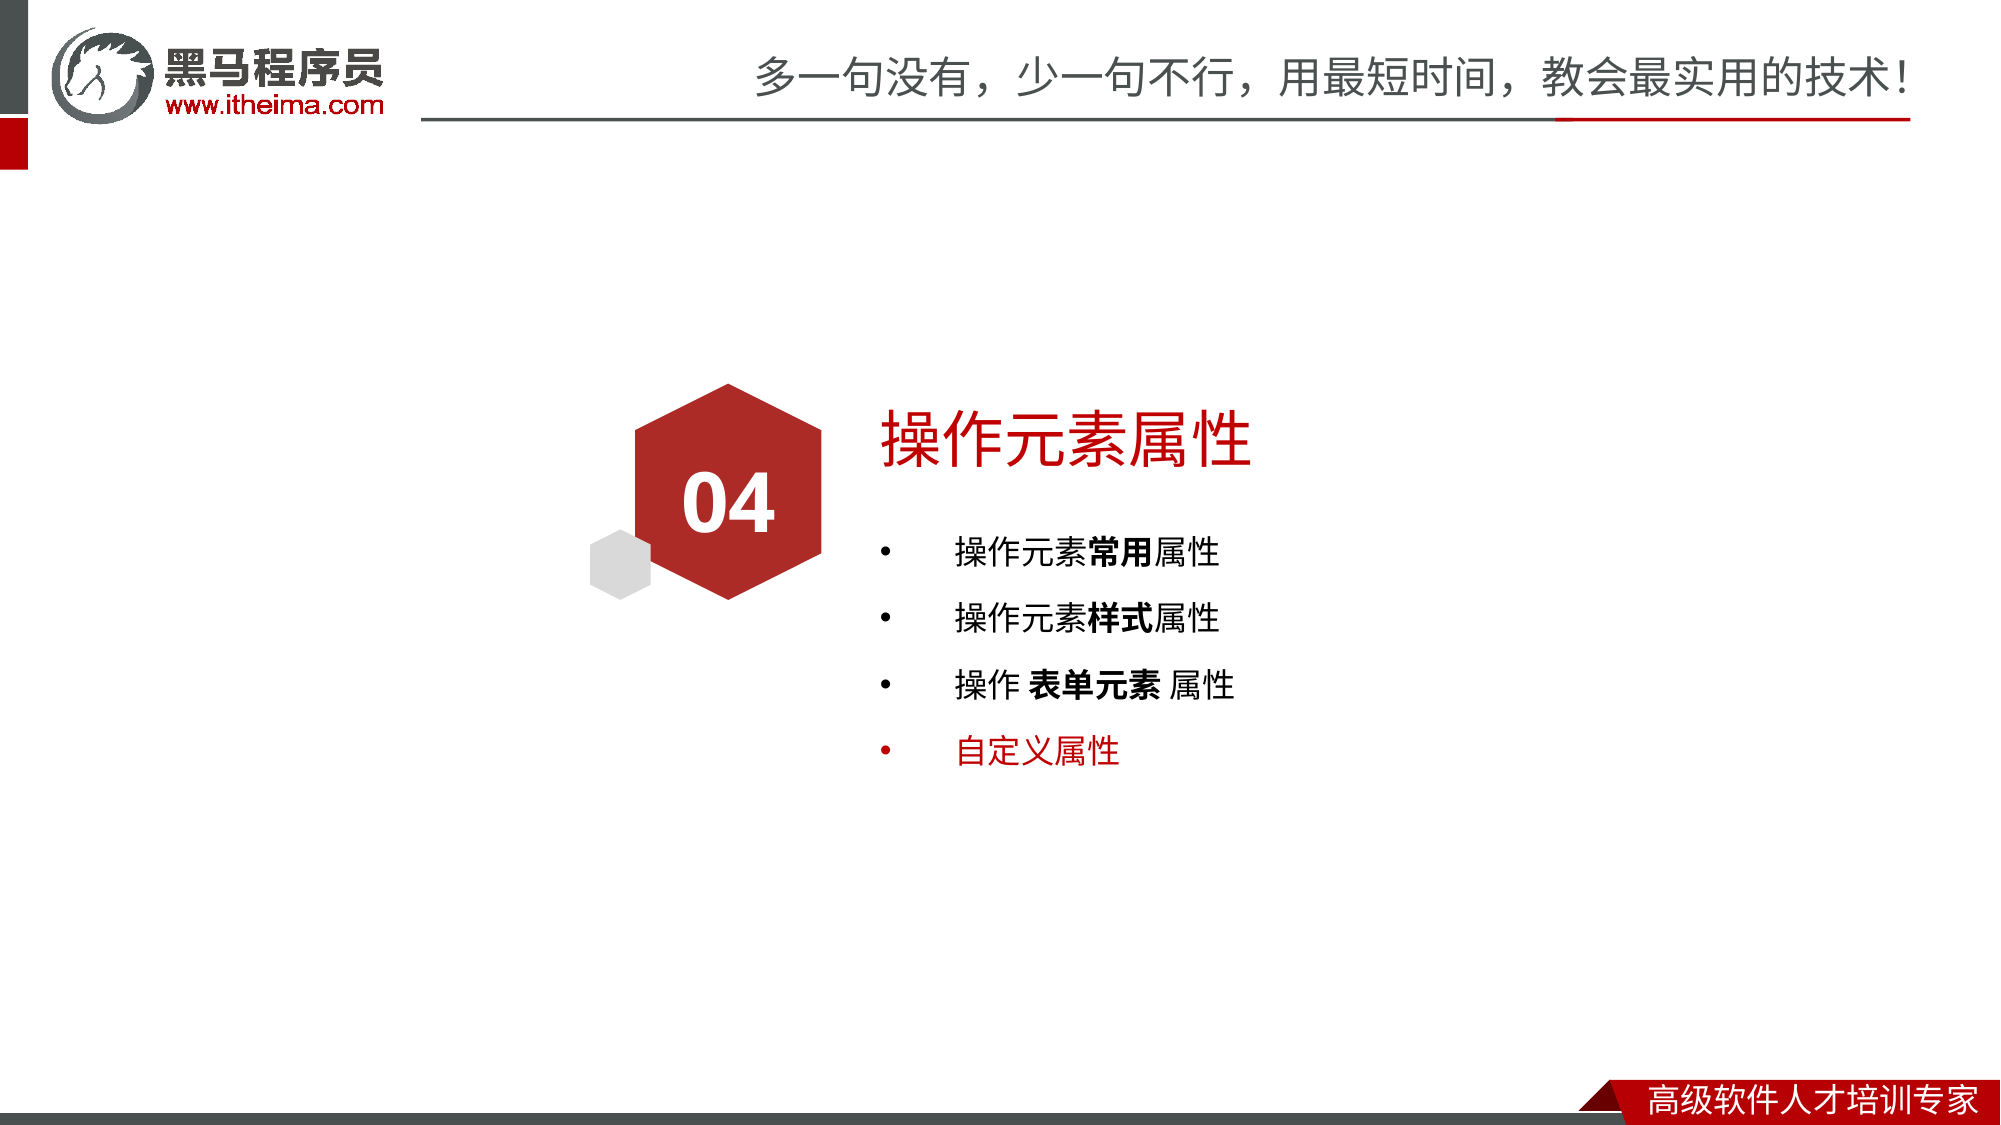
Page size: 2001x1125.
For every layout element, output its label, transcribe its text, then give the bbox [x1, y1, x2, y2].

picture [50, 26, 384, 125]
list 操作元素常用属性 操作元素样式属性 操作 表单元素 属性 自定义属性 [864, 503, 1762, 837]
list 04 [636, 404, 822, 594]
title 操作元素属性 [864, 393, 1969, 484]
